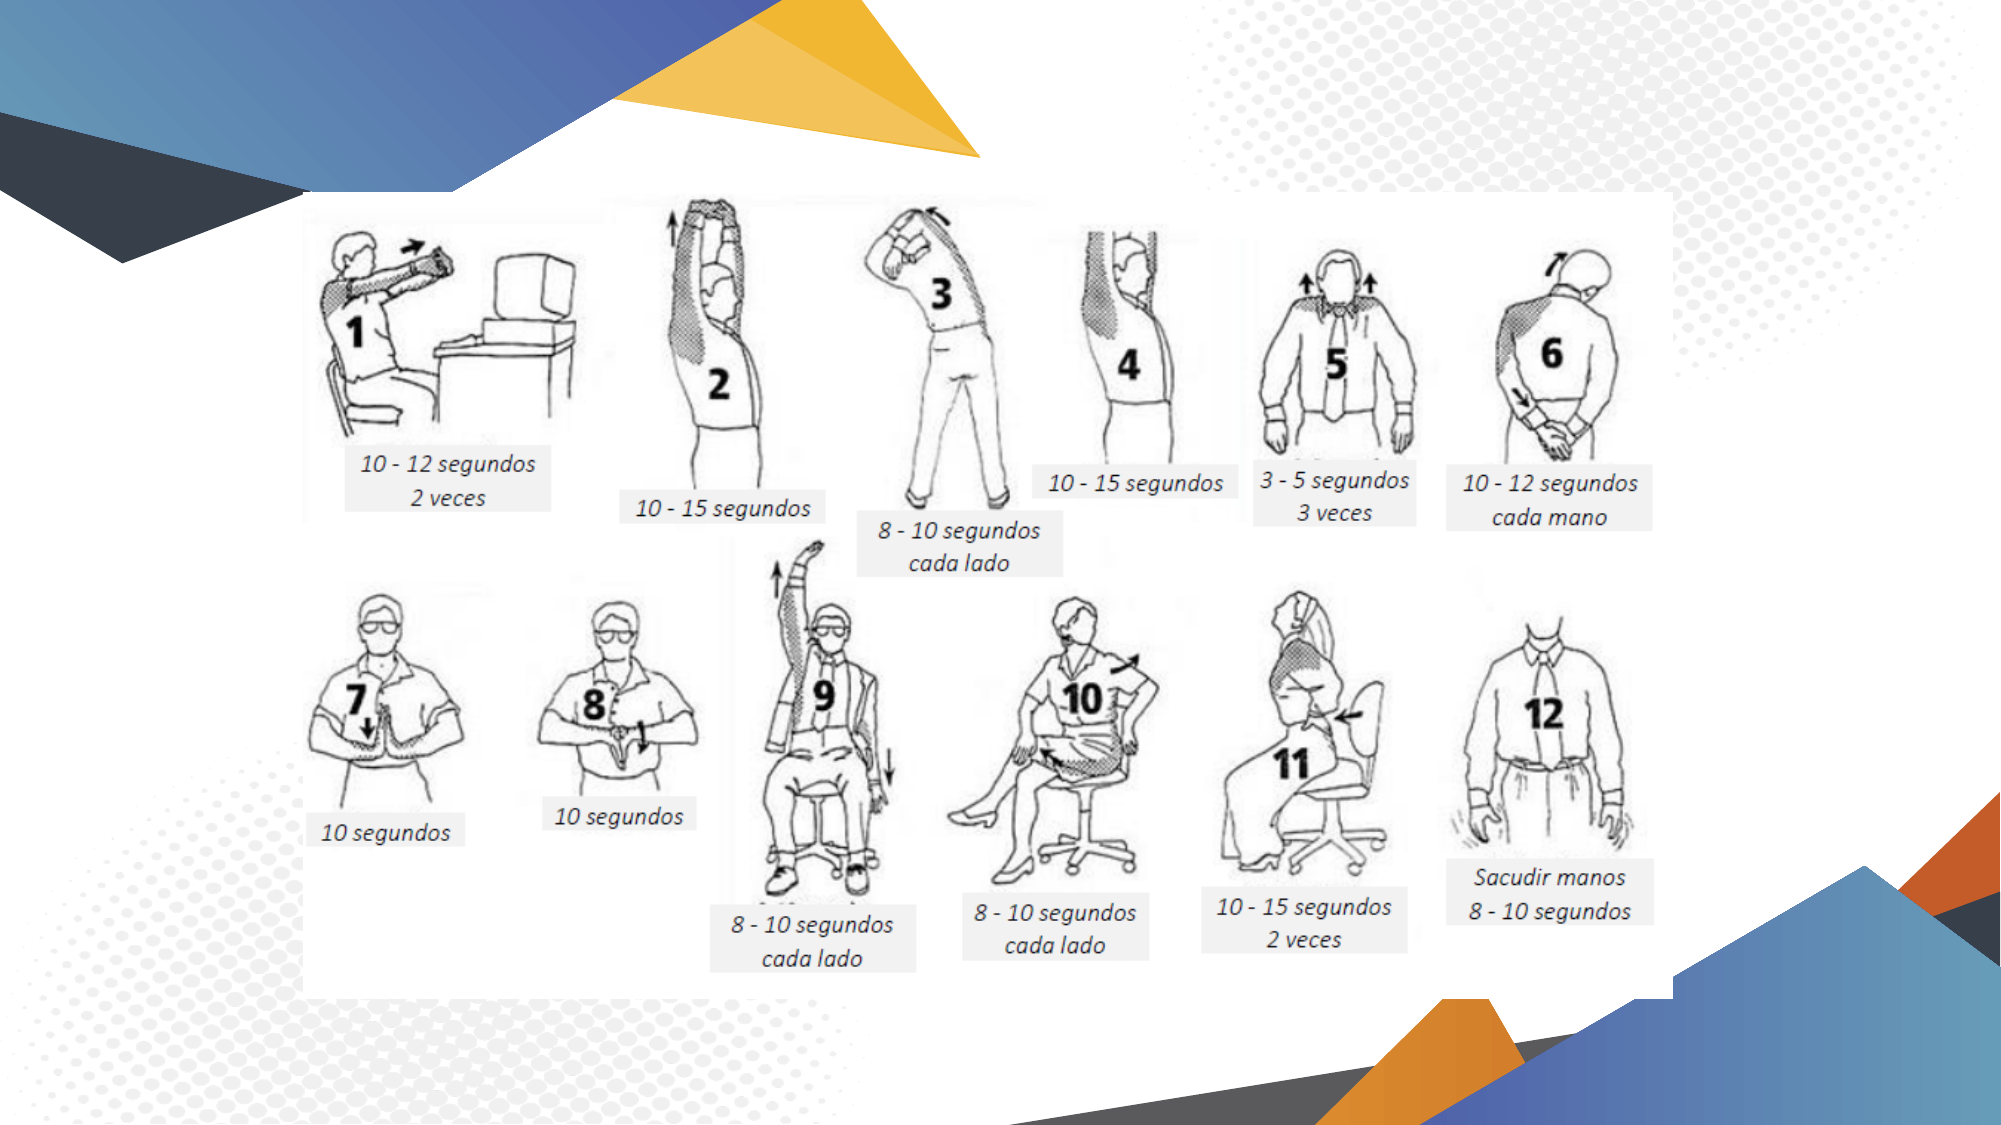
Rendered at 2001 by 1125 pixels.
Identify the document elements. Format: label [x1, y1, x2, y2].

picture [302, 192, 1674, 1000]
text_box [0, 0, 2001, 1125]
